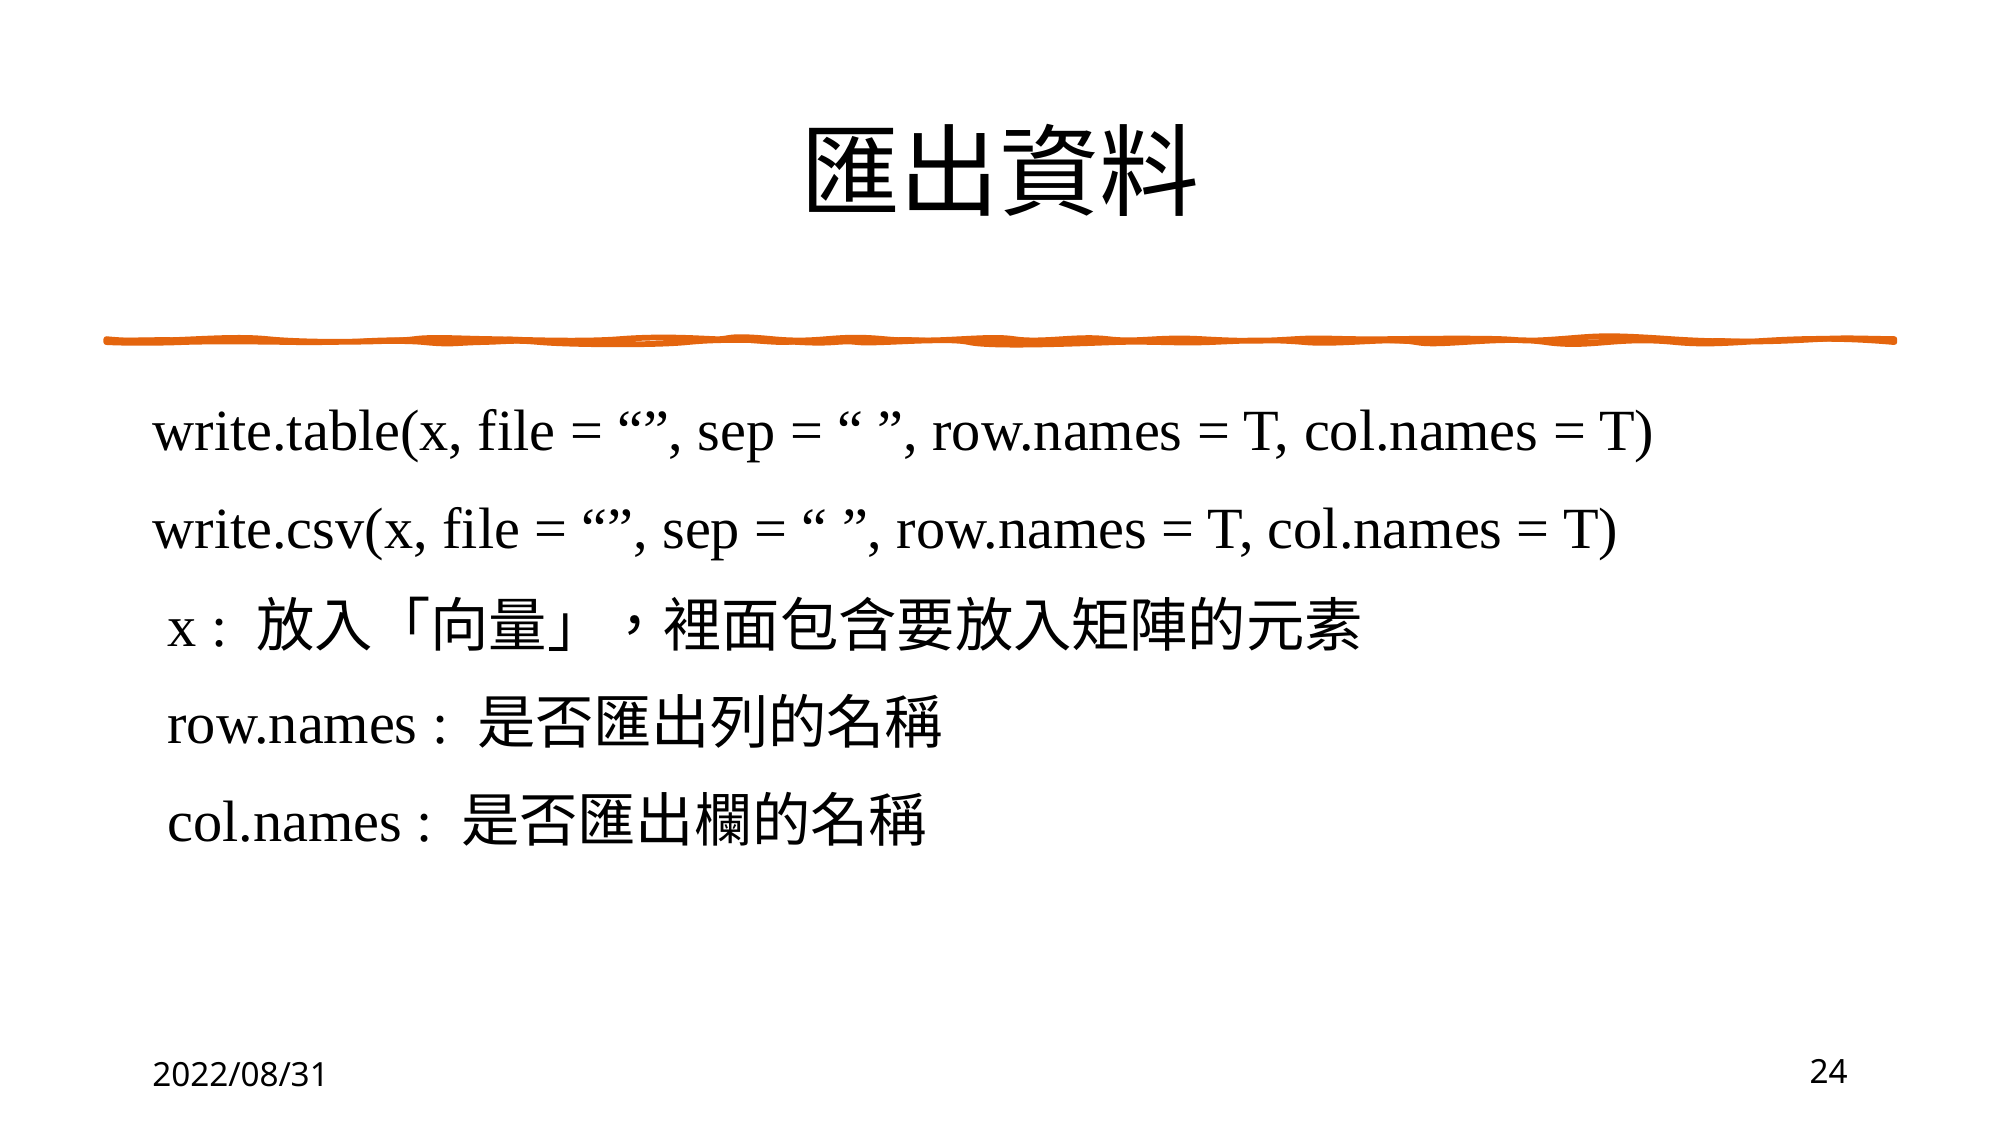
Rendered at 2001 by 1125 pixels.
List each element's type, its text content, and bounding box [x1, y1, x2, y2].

slide_number 24 [1412, 1042, 1863, 1103]
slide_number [137, 1042, 588, 1103]
list write.table(x, file = “”, sep = “ ”, row.names = T, col.names = T) write.csv(x, file = “”, sep = “ ”, row.names = T, col.names = T) x : 放入「向量」，裡面包含要放入矩陣的元素 row.names : 是否匯出列的名稱 col.names : 是否匯出欄的名稱 [138, 378, 1863, 1014]
title 匯出資料 [137, 59, 1863, 278]
